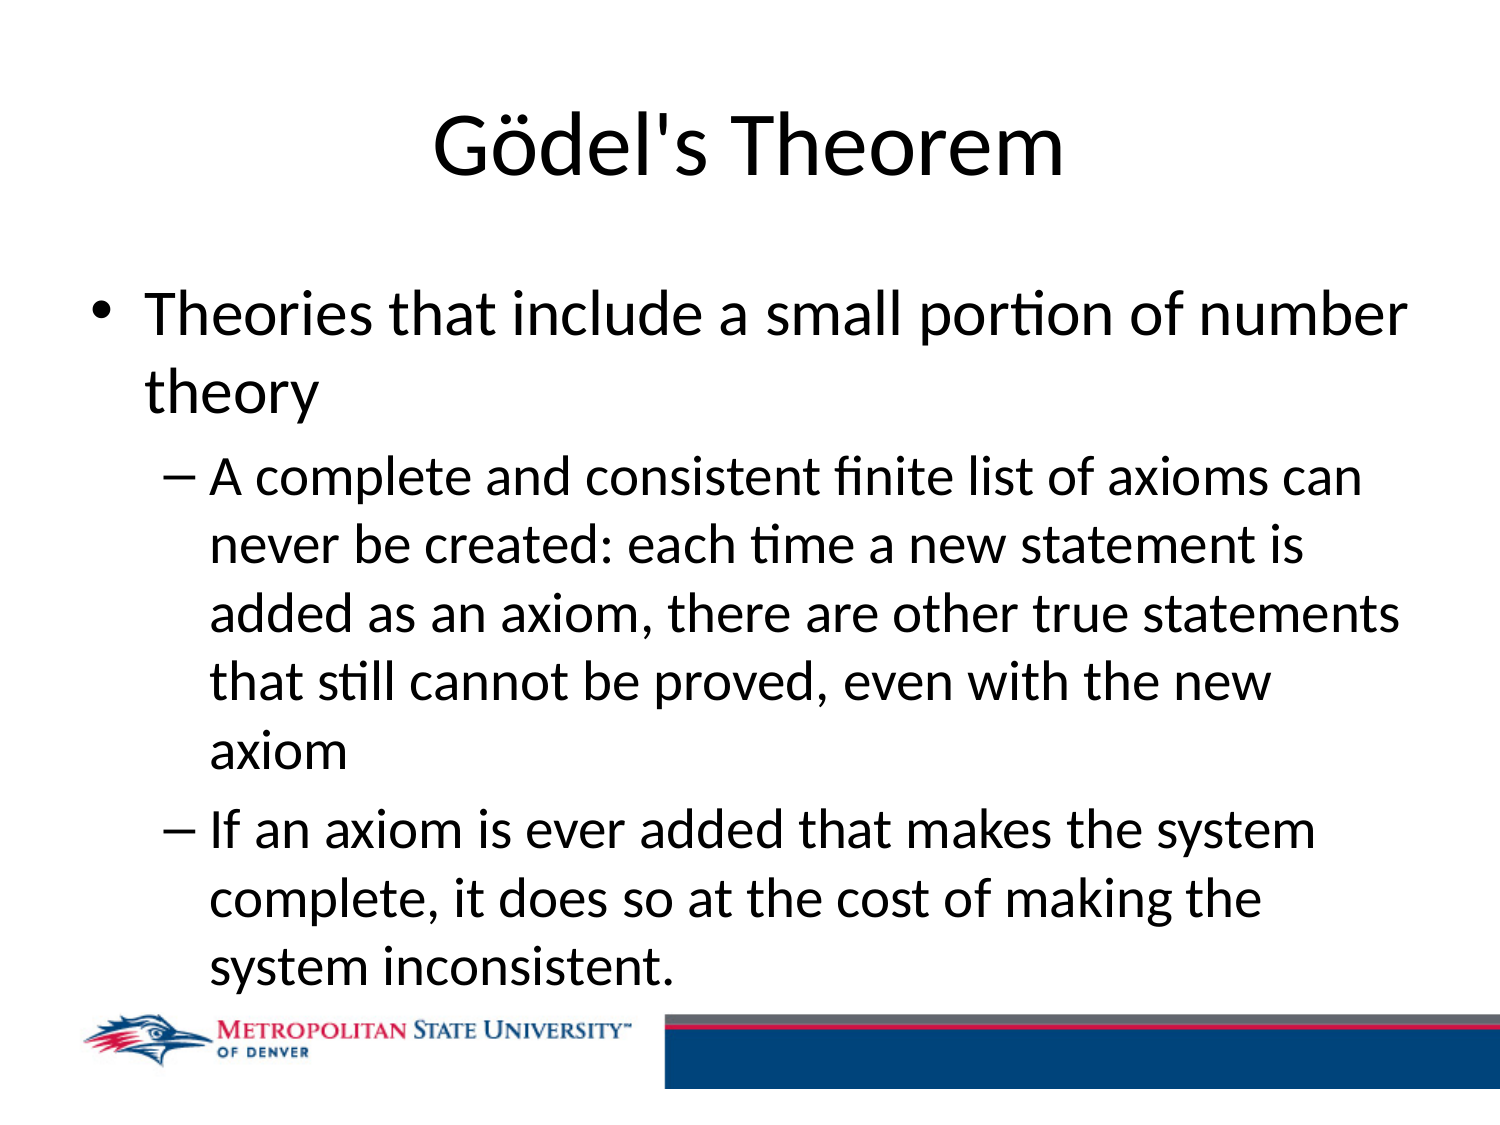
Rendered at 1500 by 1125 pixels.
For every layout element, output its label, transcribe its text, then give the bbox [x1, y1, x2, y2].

picture [44, 1012, 1500, 1089]
list Theories that include a small portion of number theory A complete and consistent finite list of axioms can never be created: each time a new statement is added as an axiom, there are other true statements that still cannot be proved, even with the new axiom If an axiom is ever added that makes the system complete, it does so at the cost of making the system inconsistent. [75, 262, 1425, 1005]
title Gödel's Theorem [75, 45, 1425, 233]
